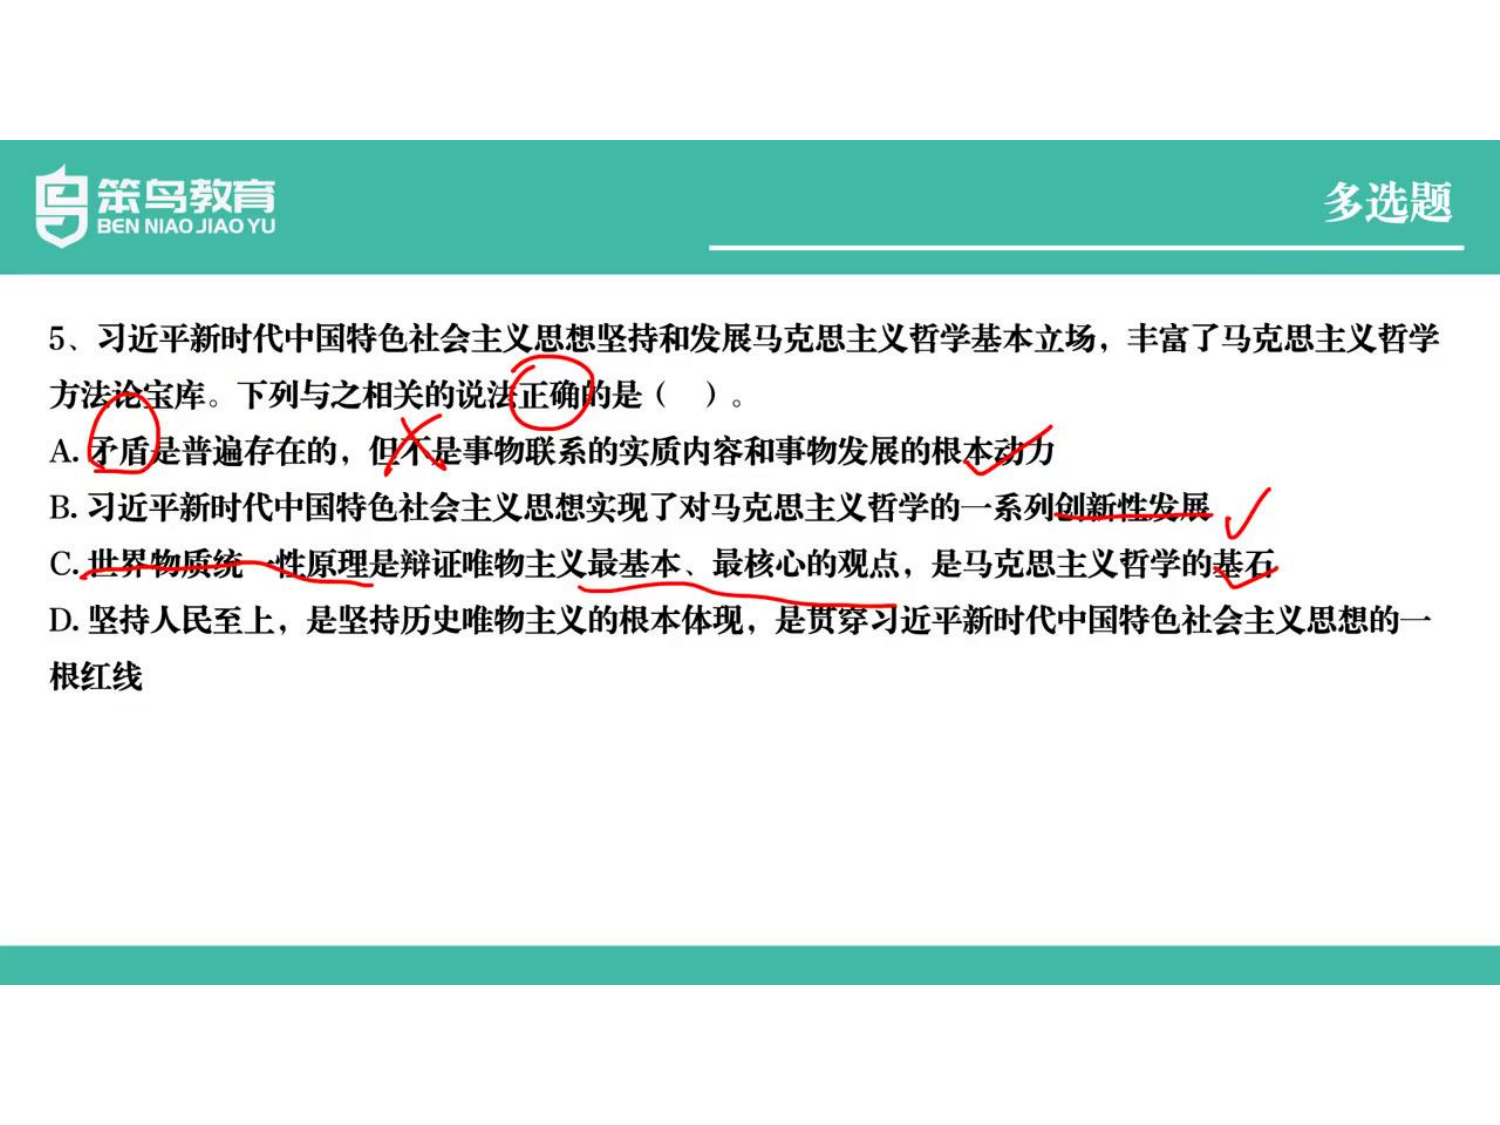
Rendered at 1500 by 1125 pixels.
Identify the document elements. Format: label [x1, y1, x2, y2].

picture [0, 140, 1500, 985]
